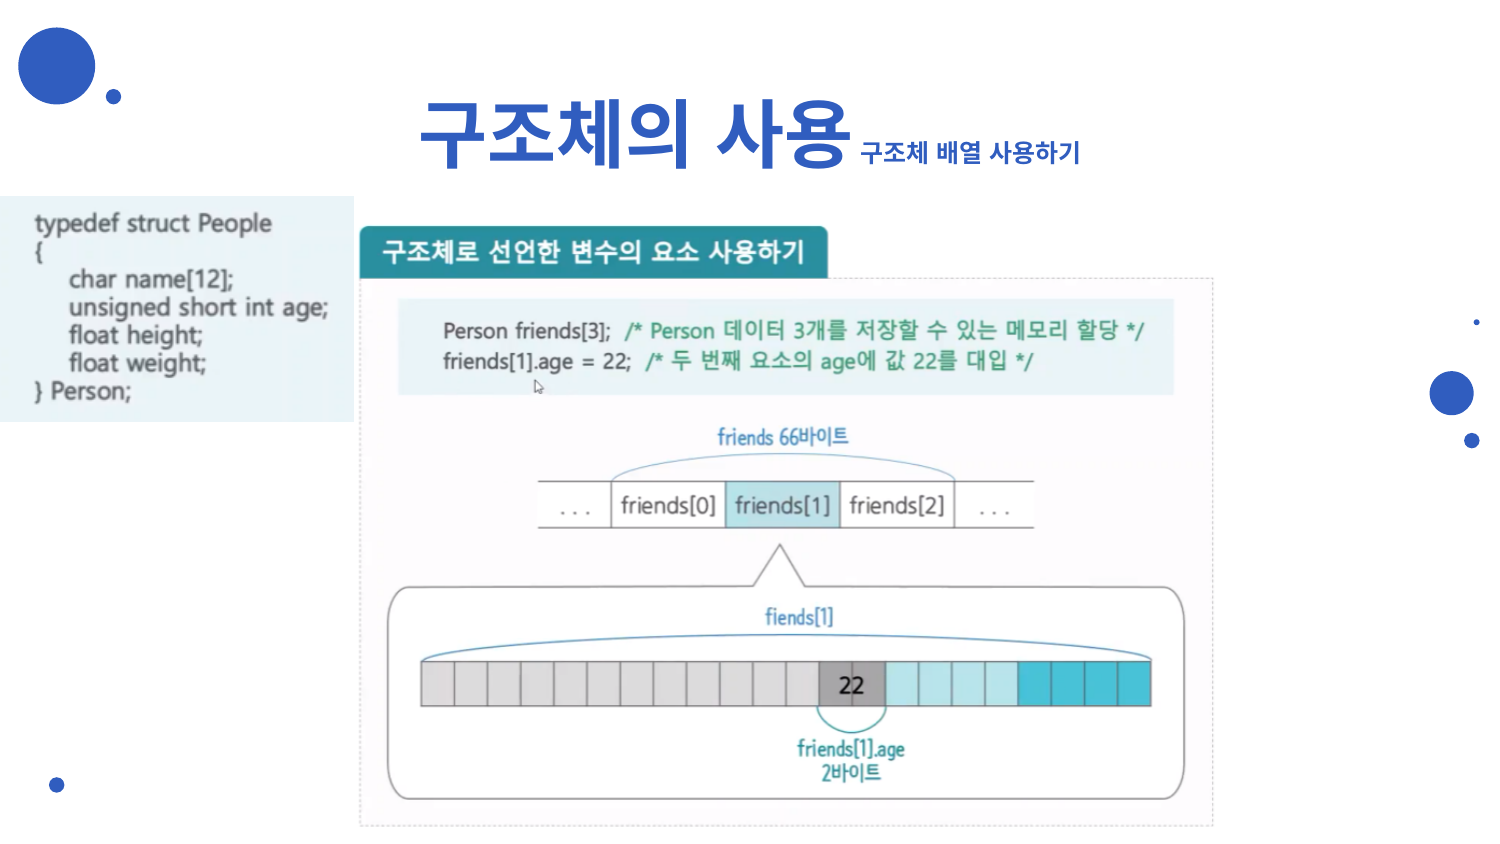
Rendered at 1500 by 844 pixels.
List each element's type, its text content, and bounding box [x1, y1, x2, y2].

title 구조체의 사용 구조체 배열 사용하기 [112, 72, 1388, 167]
picture [0, 196, 1226, 844]
